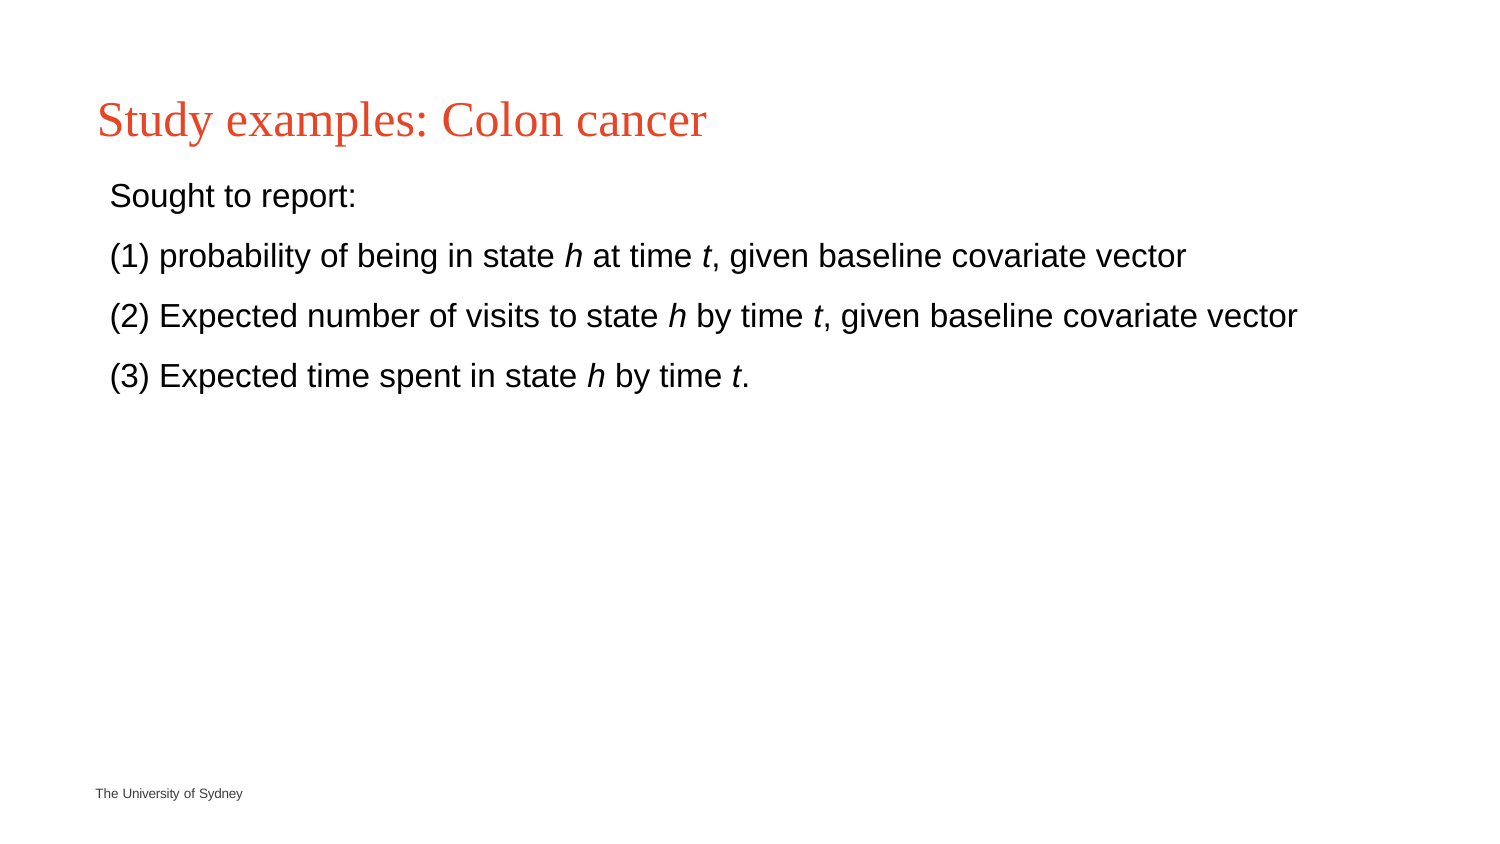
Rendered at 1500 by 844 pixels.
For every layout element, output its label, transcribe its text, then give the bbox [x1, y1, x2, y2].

title Study examples: Colon cancer [94, 84, 1406, 146]
text_box Sought to report: (1) probability of being in state h at time t, given baseline covariate vector (2) Expected number of visits to state h by time t, given baseline covariate vector (3) Expected time spent in state h by time t. [94, 146, 1441, 402]
